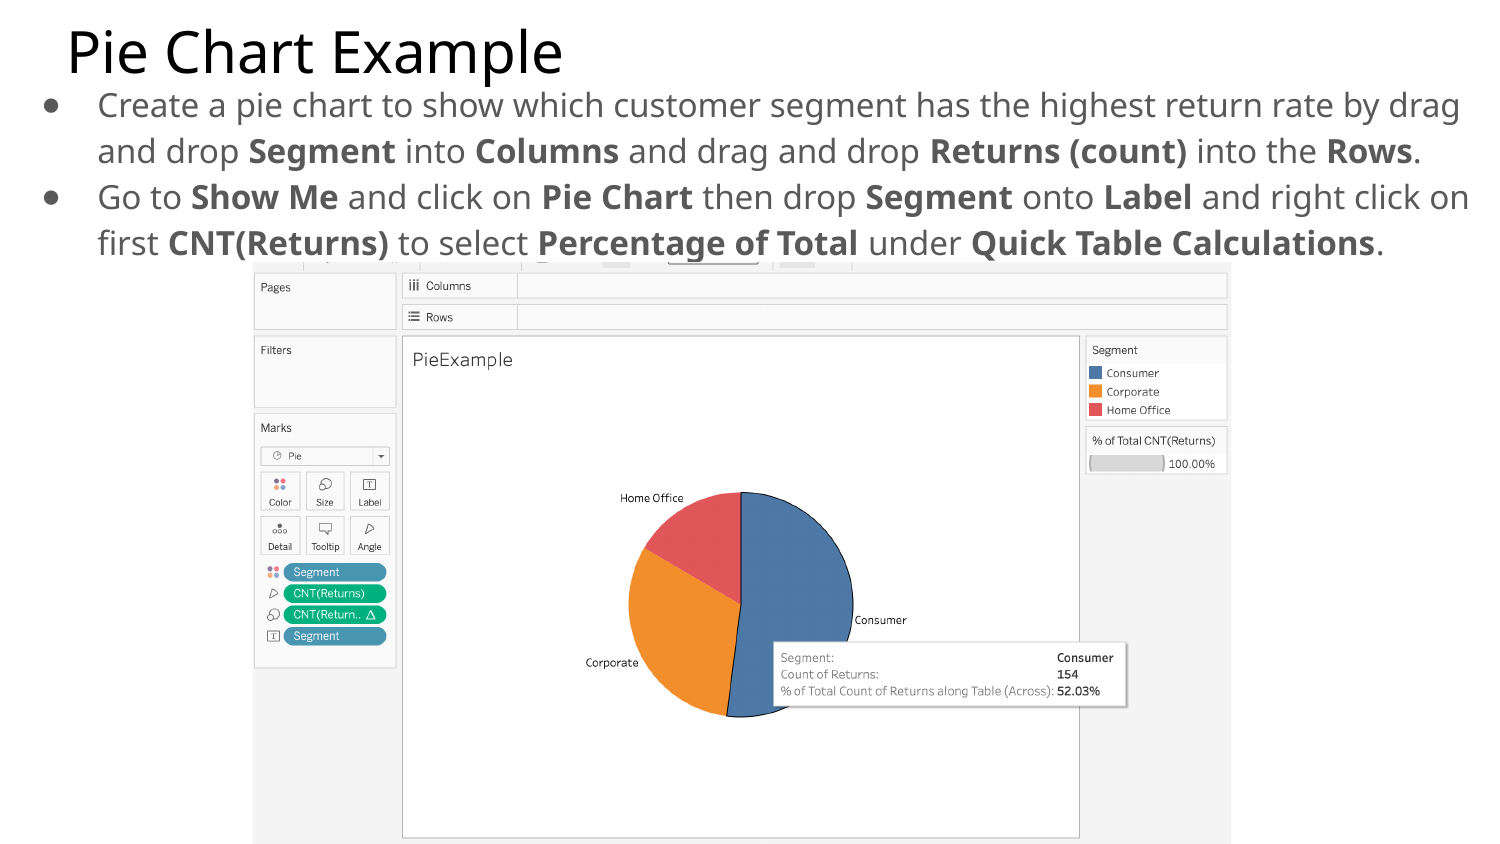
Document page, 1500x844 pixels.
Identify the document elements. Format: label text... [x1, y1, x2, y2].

list Create a pie chart to show which customer segment has the highest return rate by drag and drop Segment into Columns and drag and drop Returns (count) into the Rows. Go to Show Me and click on Pie Chart then drop Segment onto Label and right click on first CNT(Returns) to select Percentage of Total under Quick Table Calculations. [7, 63, 1489, 624]
picture [252, 262, 1232, 844]
title Pie Chart Example [51, 0, 1449, 63]
